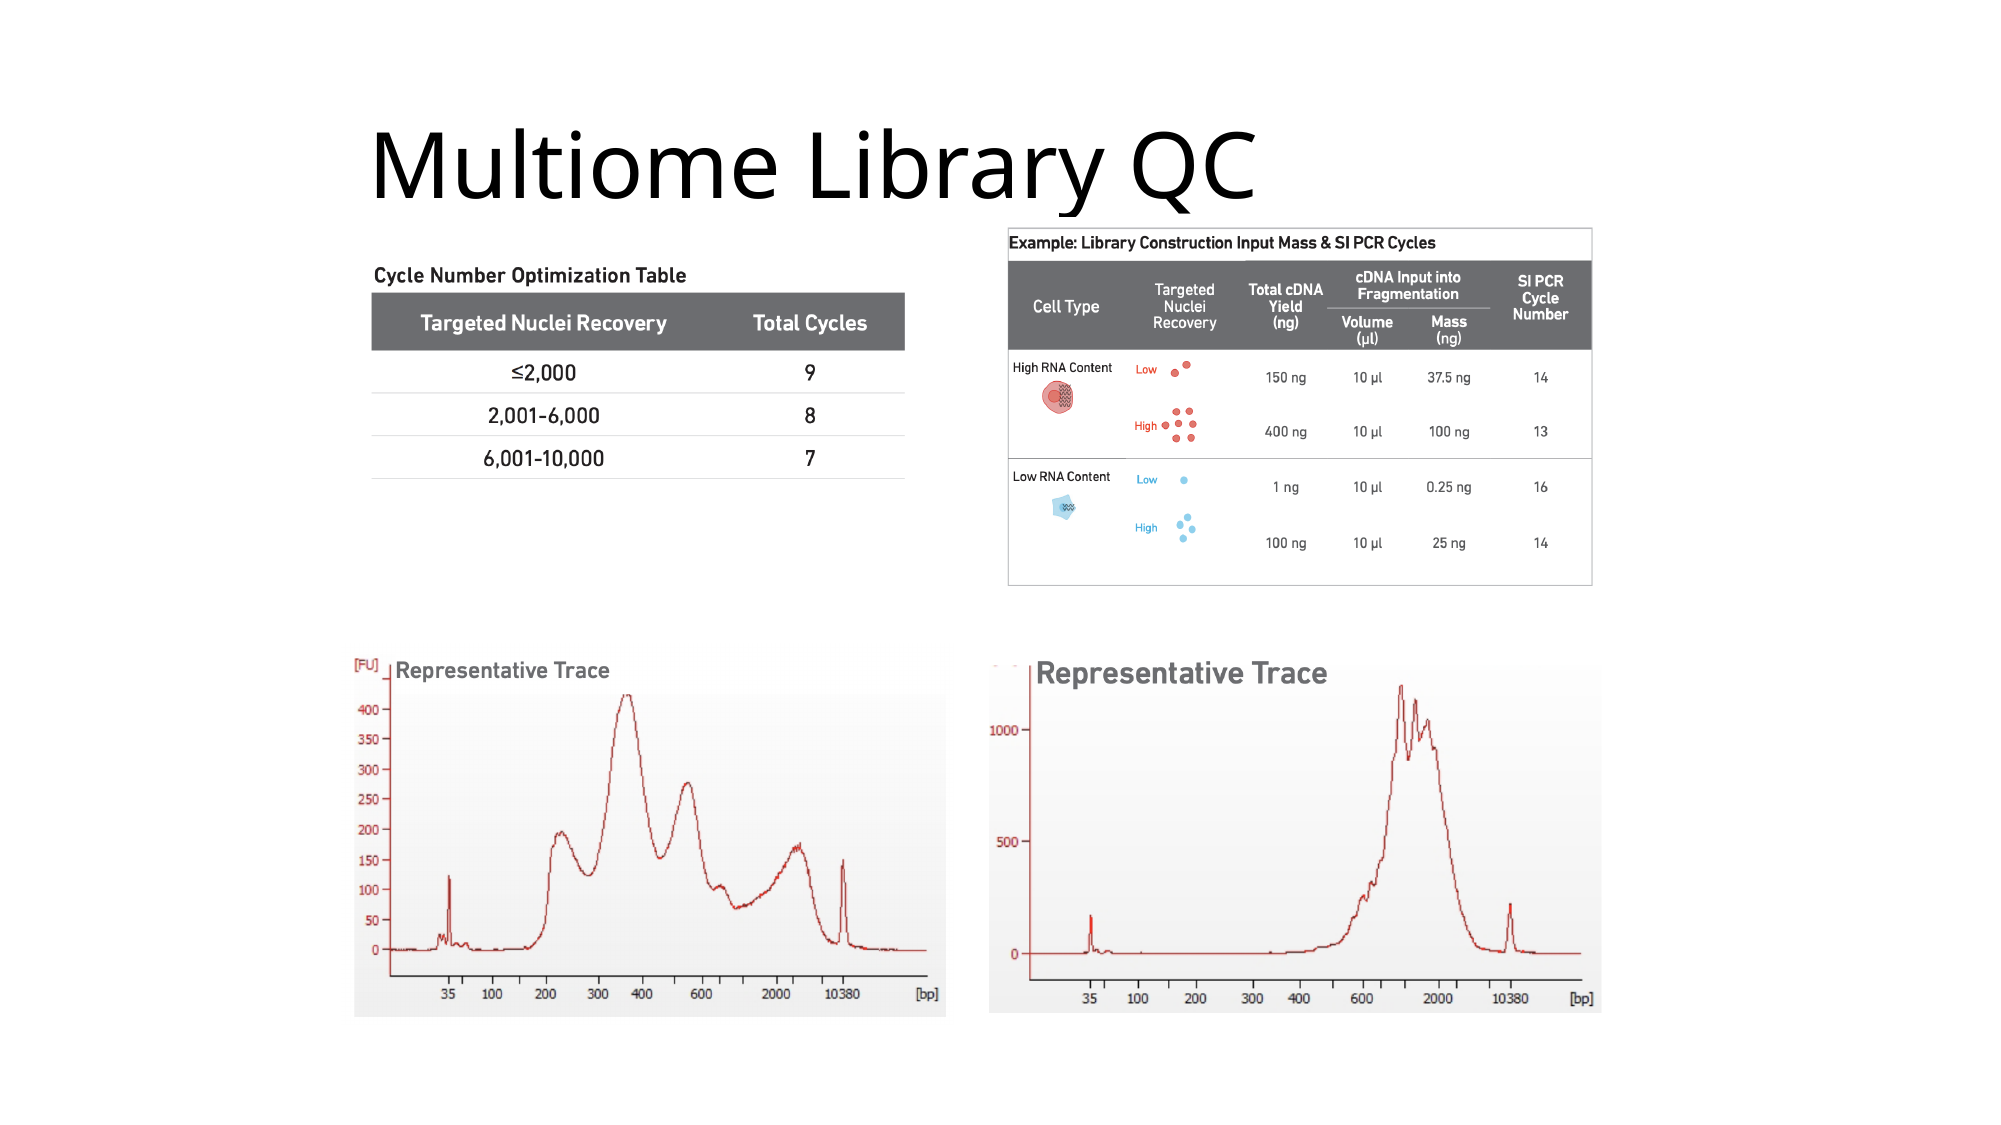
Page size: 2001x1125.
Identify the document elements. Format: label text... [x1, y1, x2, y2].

title Multiome Library QC [353, 59, 1647, 278]
picture [999, 217, 1605, 593]
picture [967, 637, 1609, 1019]
picture [366, 258, 930, 501]
picture [341, 643, 954, 1025]
